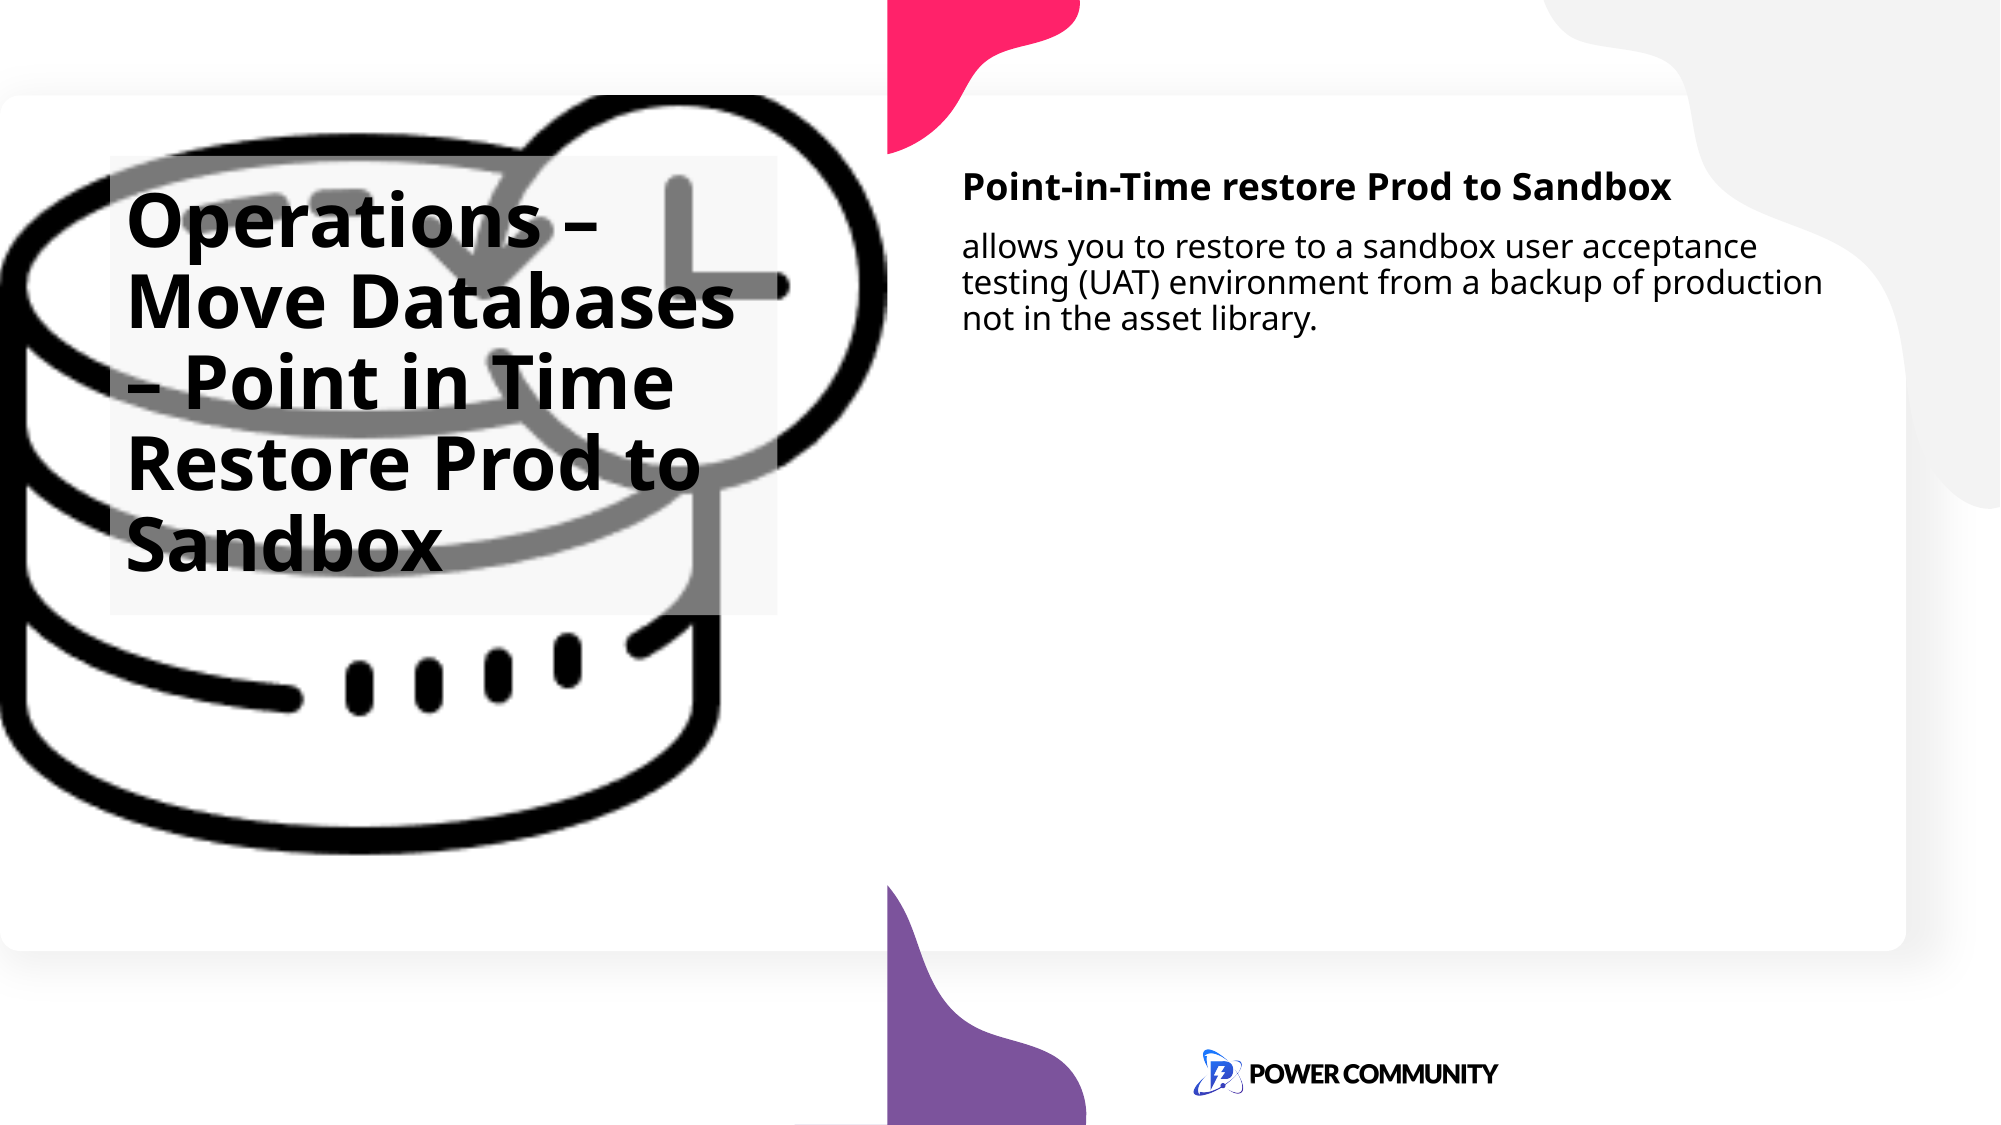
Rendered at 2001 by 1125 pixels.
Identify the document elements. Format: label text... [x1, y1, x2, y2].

list Point-in-Time restore Prod to Sandbox [946, 155, 1863, 221]
list allows you to restore to a sandbox user acceptance testing (UAT) environment from a backup of production not in the asset library. [946, 222, 1863, 890]
picture [0, 95, 888, 952]
picture [1158, 1037, 1534, 1108]
